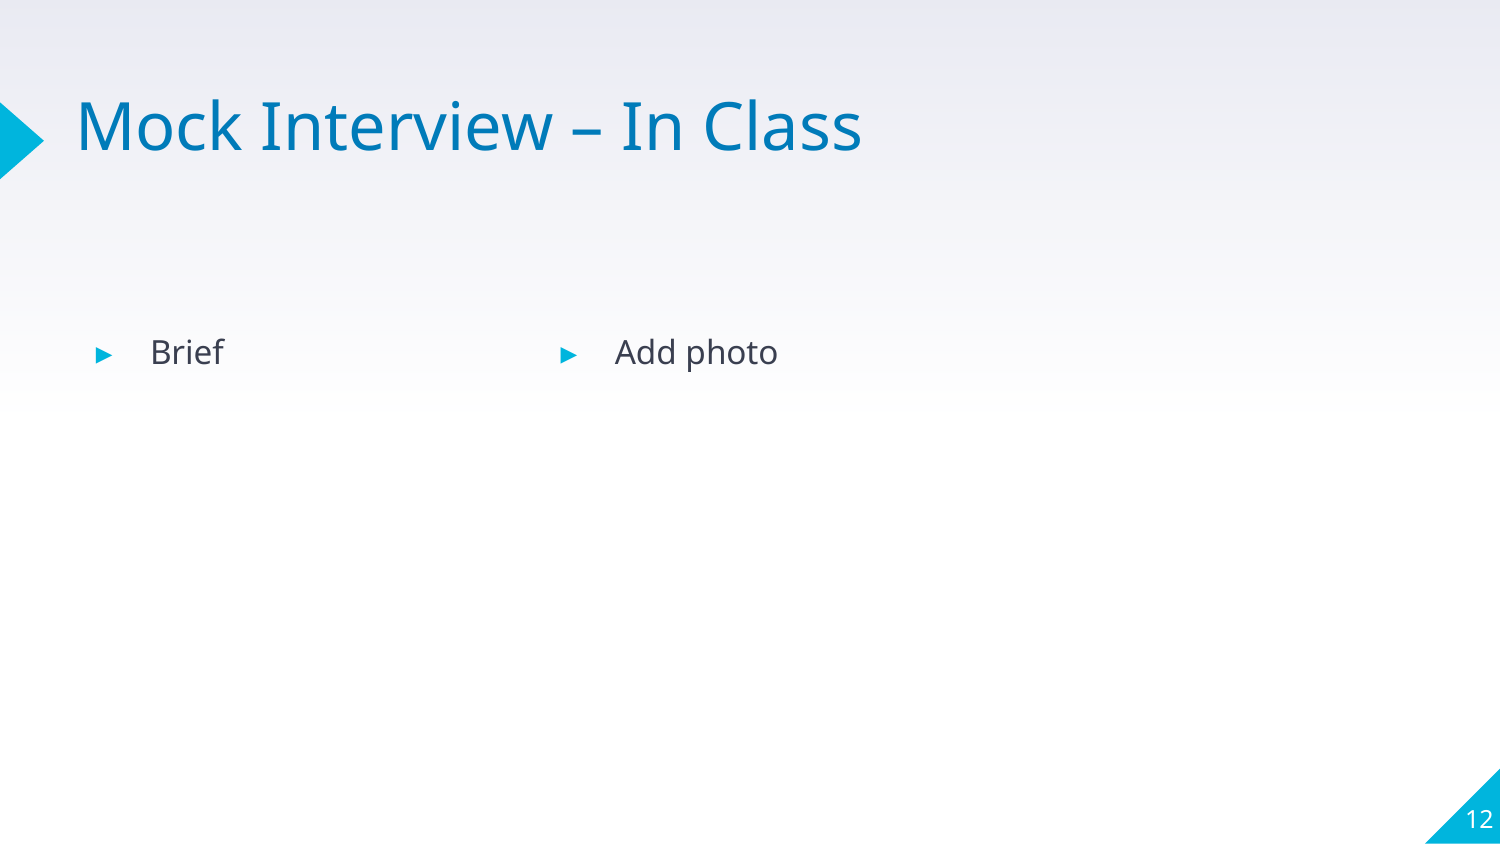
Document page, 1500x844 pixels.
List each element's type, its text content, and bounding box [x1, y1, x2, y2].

title Mock Interview – In Class [75, 99, 1001, 277]
list Add photo [539, 327, 961, 767]
list Brief [75, 327, 496, 767]
slide_number 12 [1418, 760, 1494, 838]
